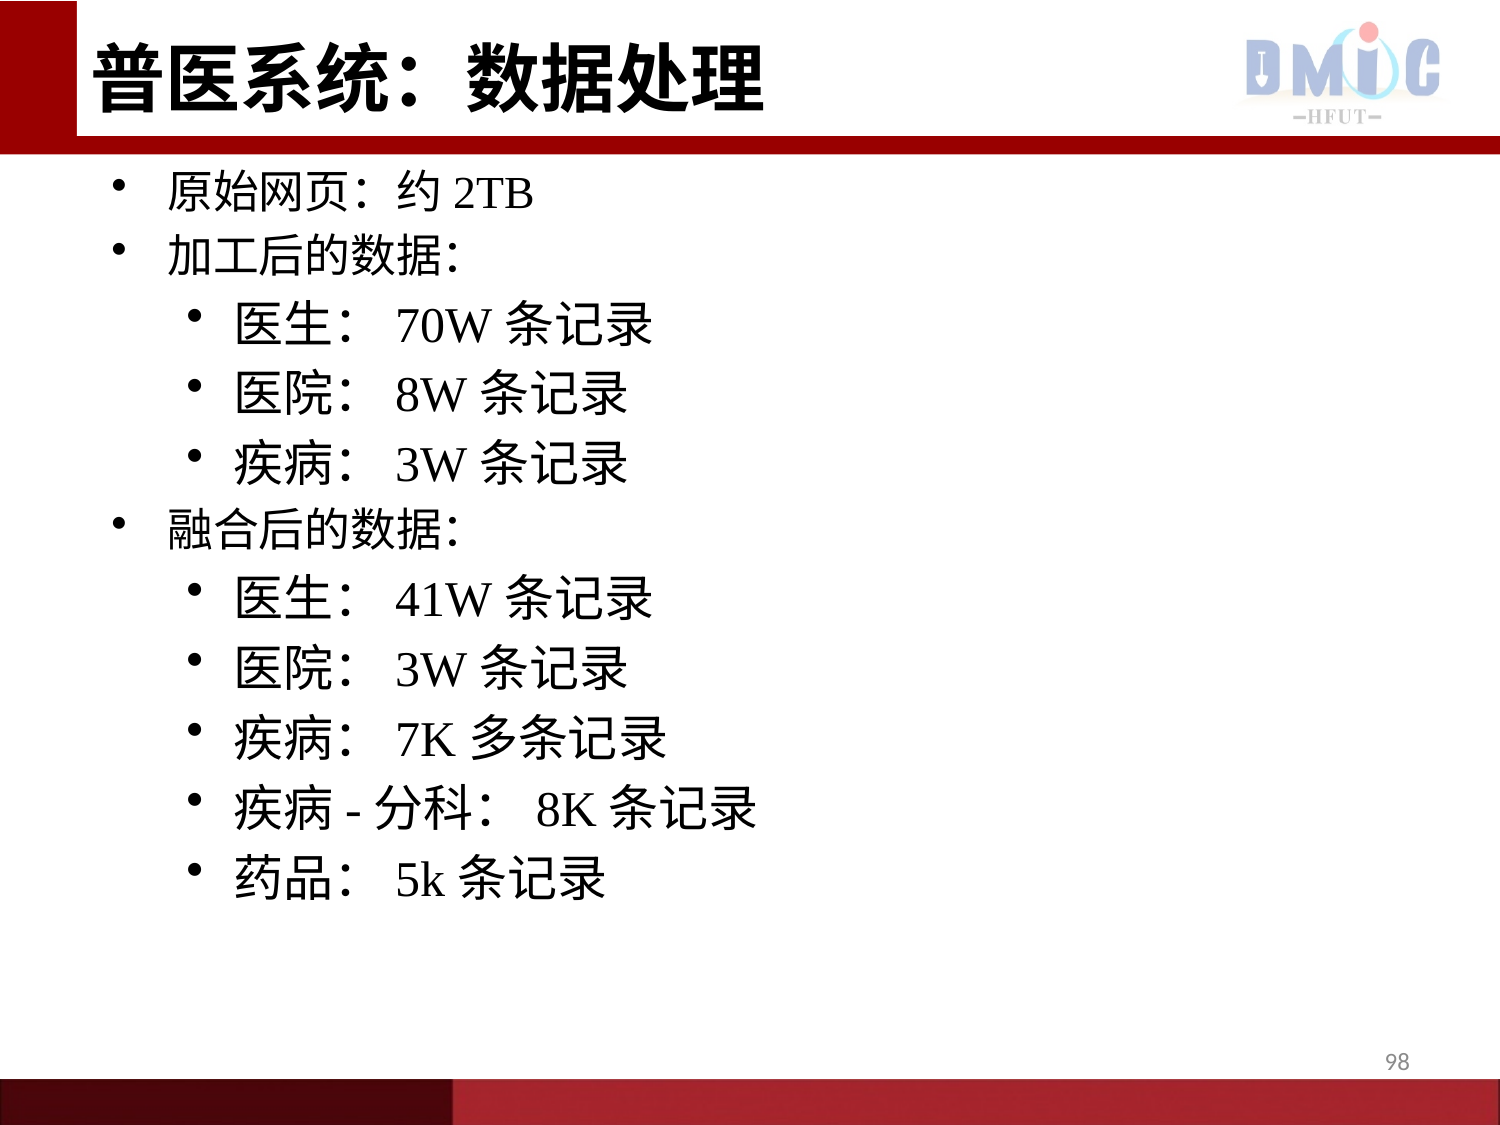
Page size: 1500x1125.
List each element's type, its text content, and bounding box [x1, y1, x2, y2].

slide_number 98 [1074, 1030, 1425, 1091]
picture [0, 1079, 1500, 1125]
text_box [1210, 21, 1472, 132]
text_box 原始网页：约2TB 加工后的数据： 医生：70W条记录 医院：8W条记录 疾病：3W条记录 融合后的数据： 医生：41W条记录 医院：3W条记录 疾病：7K多条记录 疾病-分科：8K条记录 药品：5k条记录 [96, 155, 1447, 894]
title 普医系统：数据处理 [74, 20, 1426, 130]
